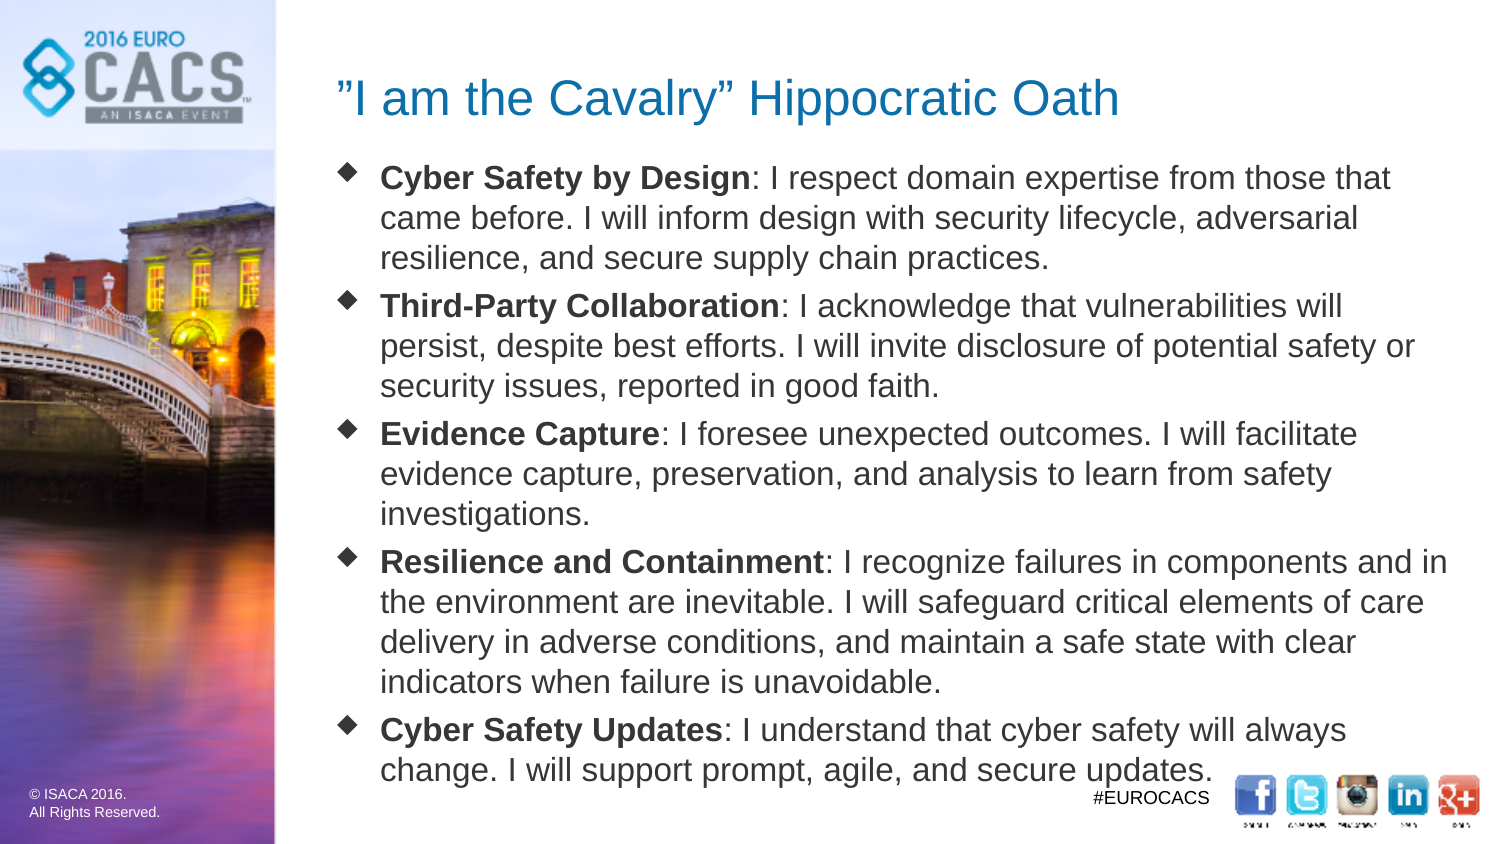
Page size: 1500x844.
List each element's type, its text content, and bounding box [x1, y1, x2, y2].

picture [0, 0, 1500, 844]
list Cyber Safety by Design: I respect domain expertise from those that came before. I will inform design with security lifecycle, adversarial resilience, and secure supply chain practices. Third-Party Collaboration: I acknowledge that vulnerabilities will persist, despite best efforts. I will invite disclosure of potential safety or security issues, reported in good faith. Evidence Capture: I foresee unexpected outcomes. I will facilitate evidence capture, preservation, and analysis to learn from safety investigations. Resilience and Containment: I recognize failures in components and in the environment are inevitable. I will safeguard critical elements of care delivery in adverse conditions, and maintain a safe state with clear indicators when failure is unavoidable. Cyber Safety Updates: I understand that cyber safety will always change. I will support prompt, agile, and secure updates. [321, 149, 1467, 812]
title ”I am the Cavalry” Hippocratic Oath [321, 44, 1425, 148]
